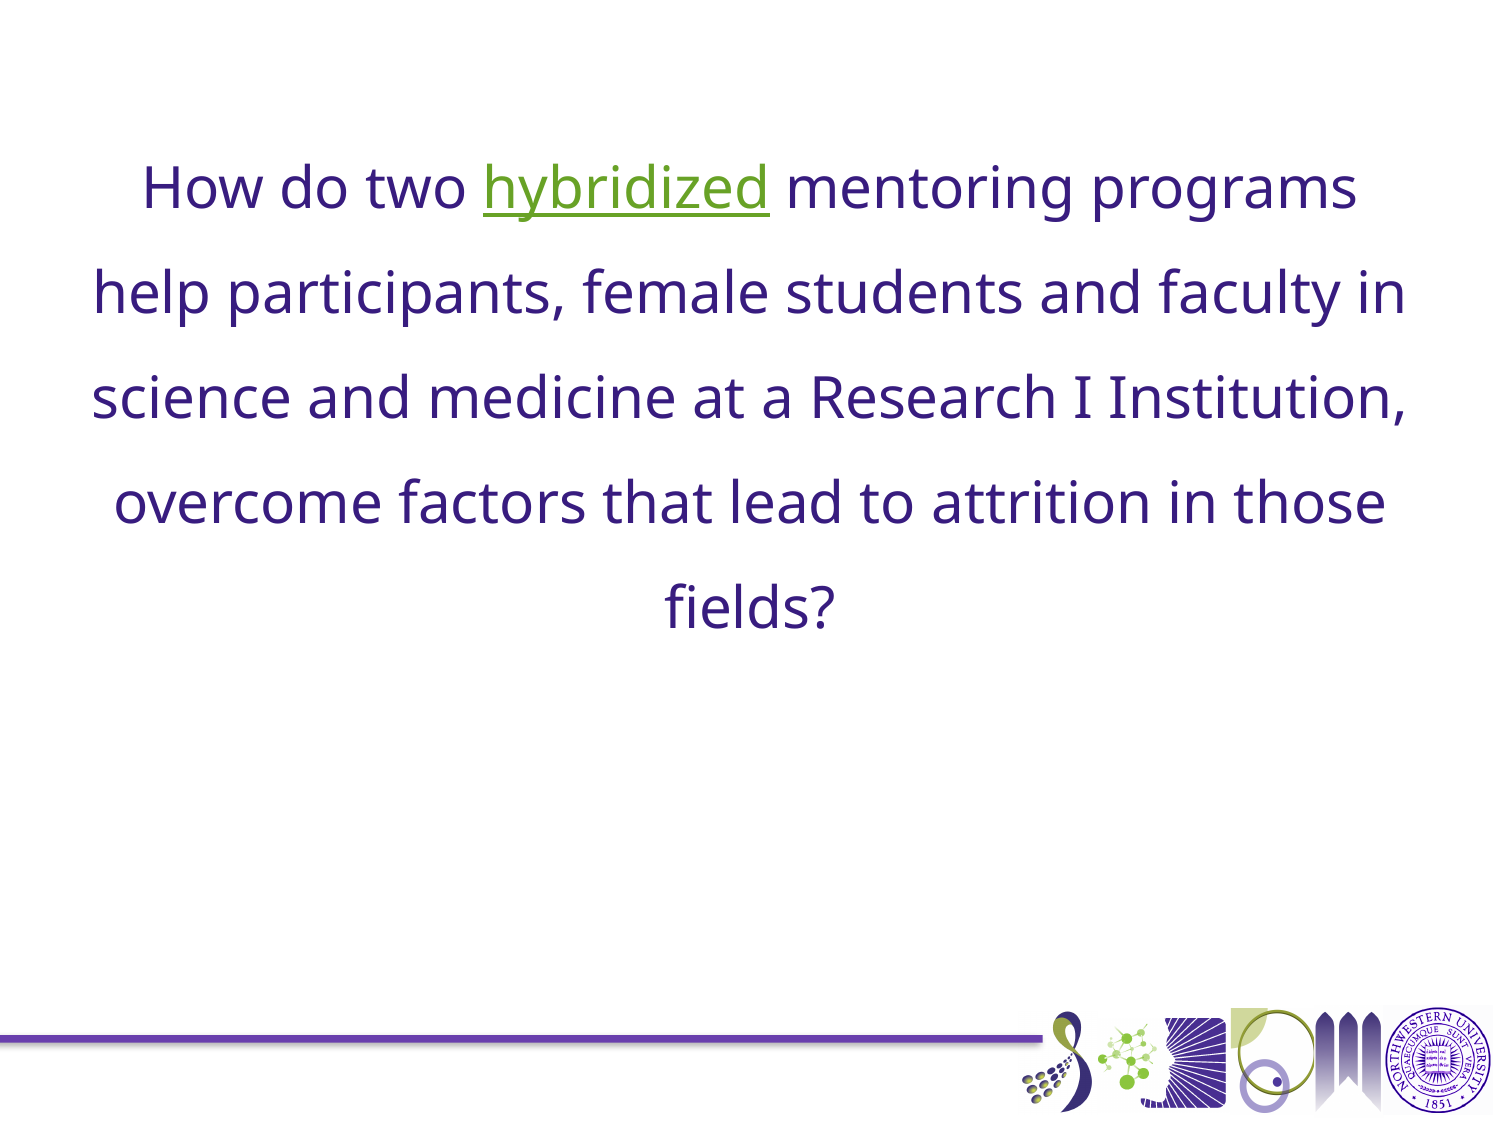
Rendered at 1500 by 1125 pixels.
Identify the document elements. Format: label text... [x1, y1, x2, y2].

picture [1018, 1005, 1493, 1118]
text_box How do two hybridized mentoring programs help participants, female students and faculty in science and medicine at a Research I Institution, overcome factors that lead to attrition in those fields? [69, 106, 1431, 649]
